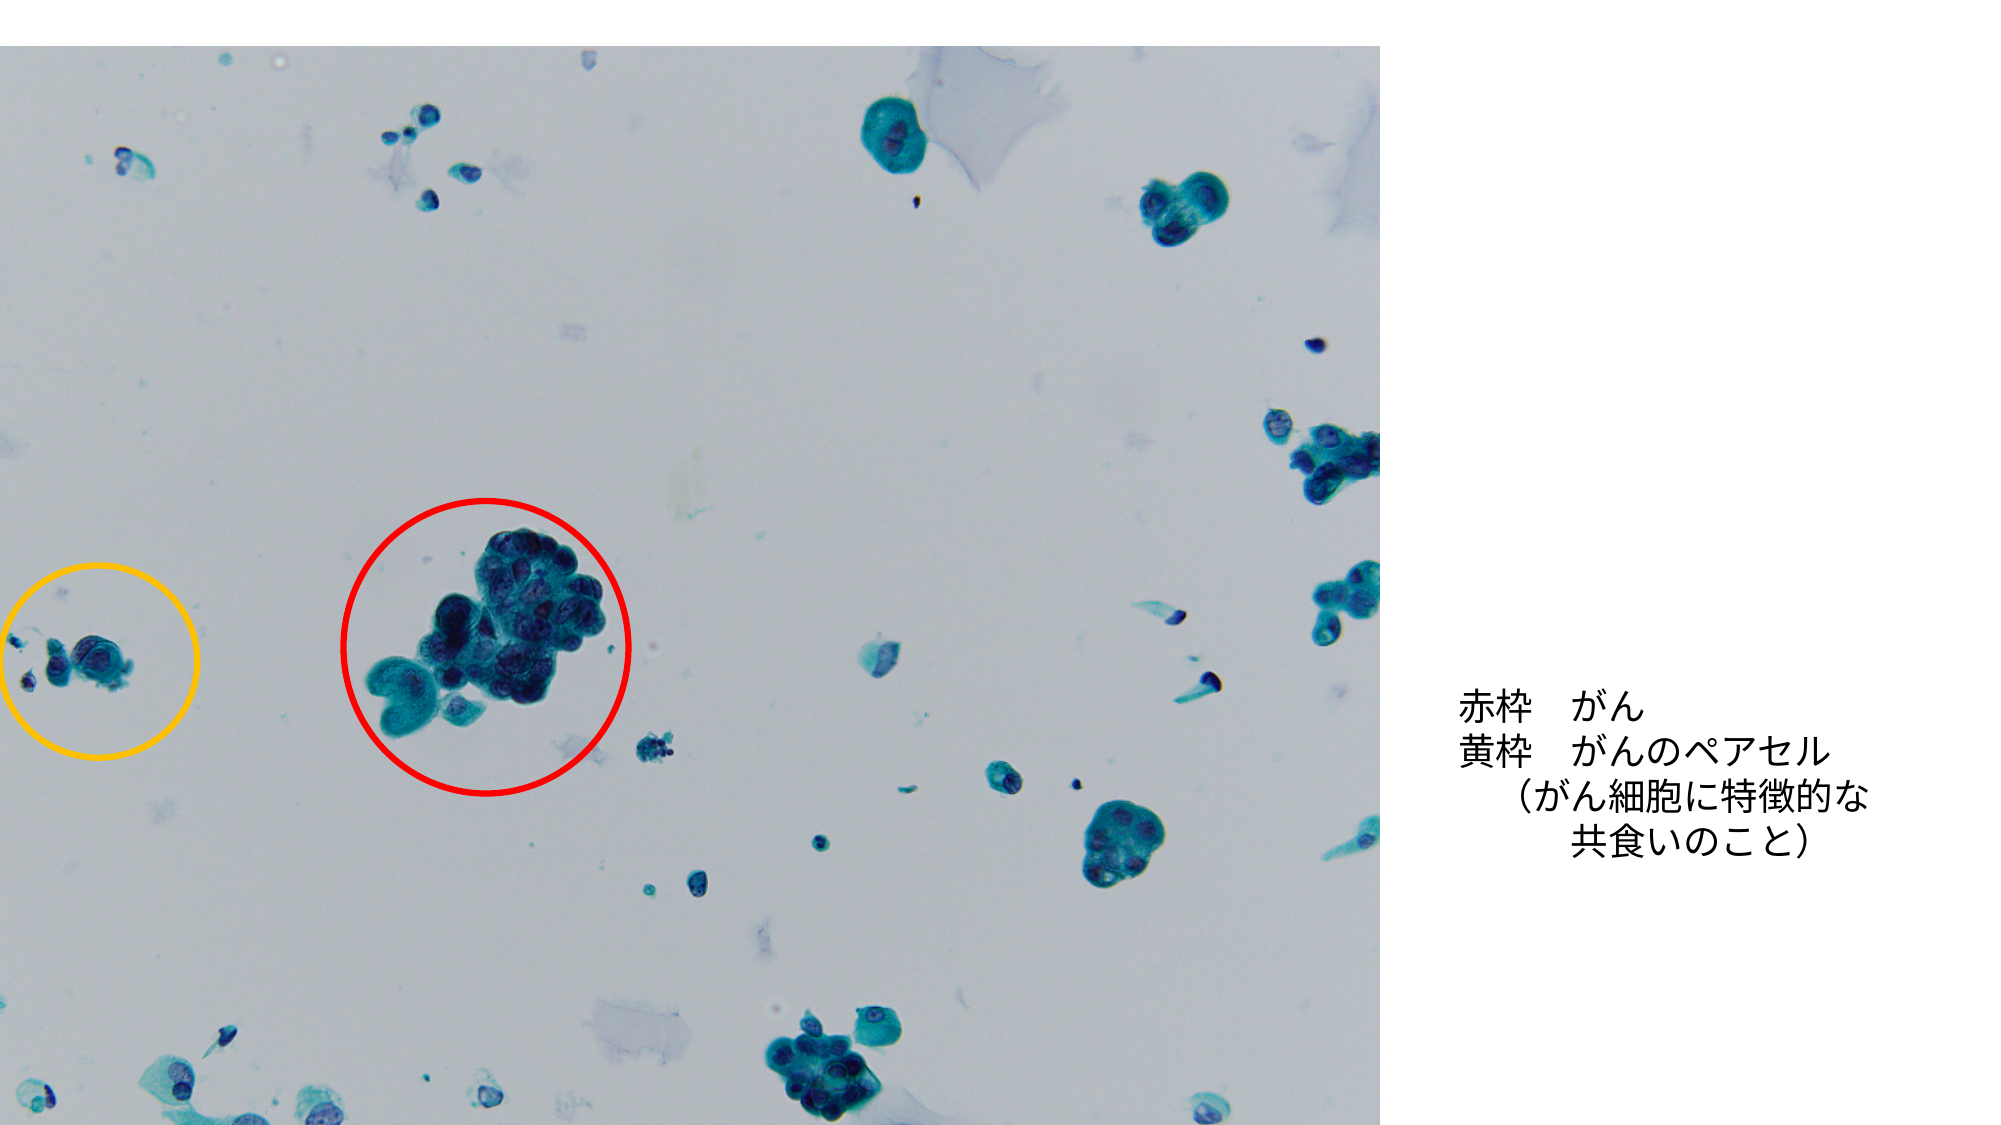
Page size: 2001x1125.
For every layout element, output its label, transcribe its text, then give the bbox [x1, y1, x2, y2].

text_box 赤枠 がん 黄枠 がんのペアセル （がん細胞に特徴的な 共食いのこと） [1443, 675, 1886, 871]
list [0, 46, 1380, 1125]
